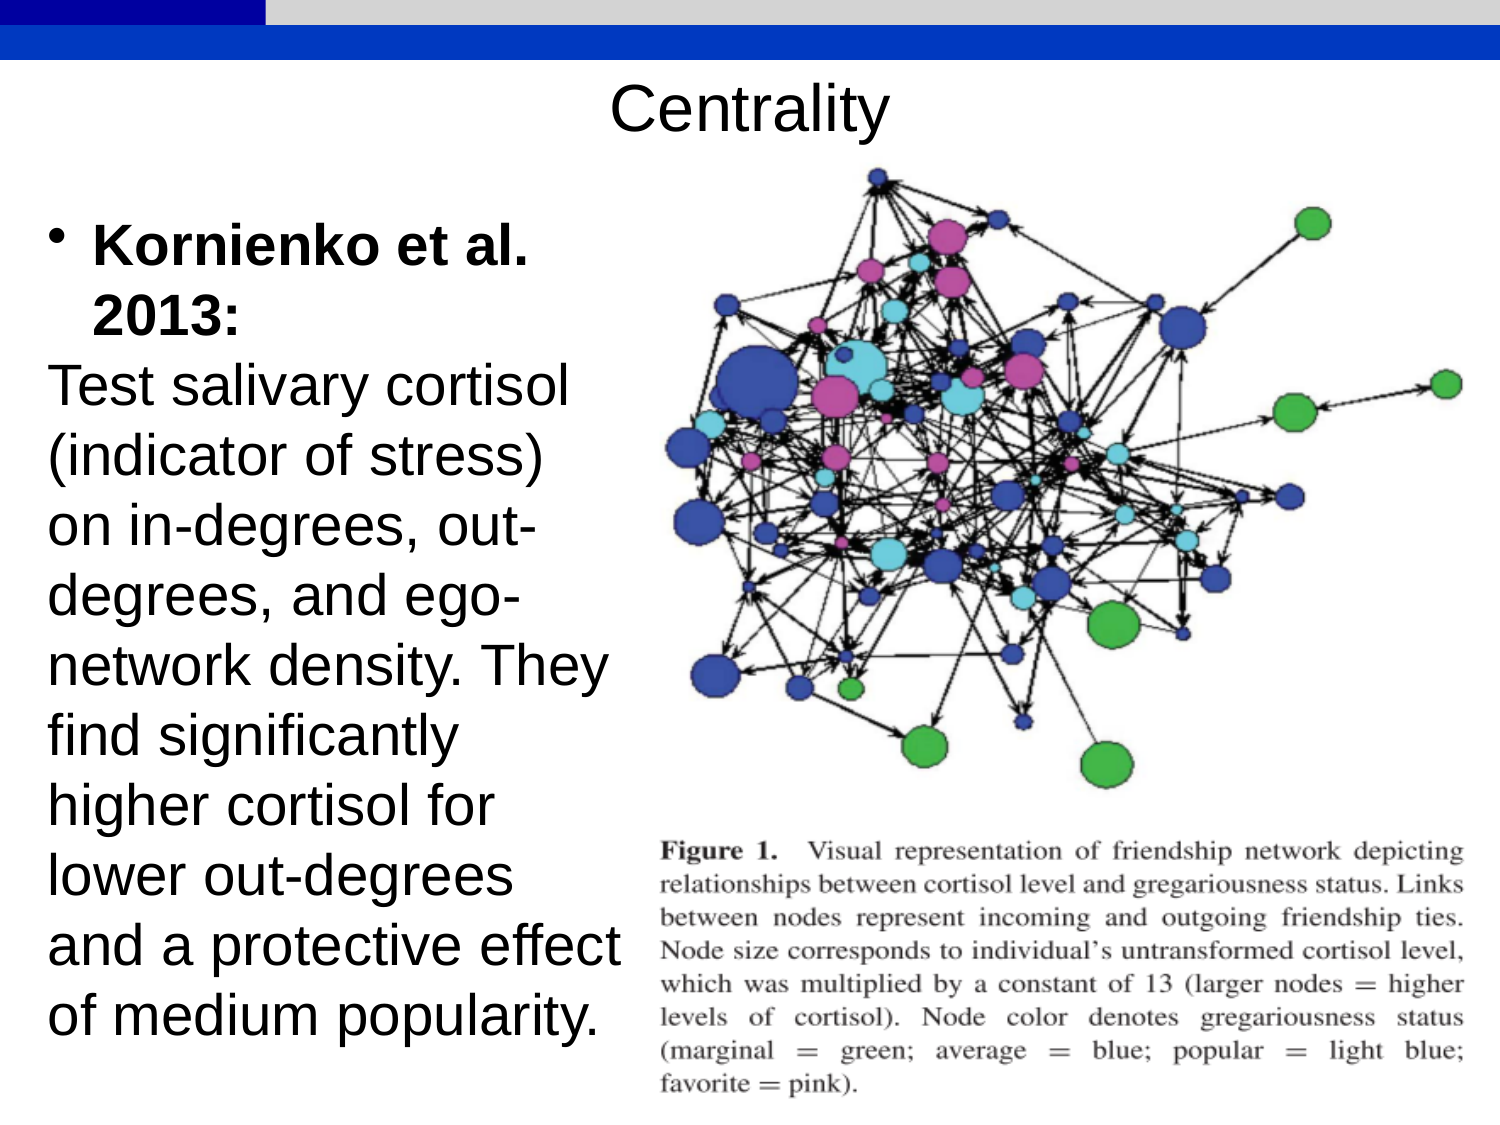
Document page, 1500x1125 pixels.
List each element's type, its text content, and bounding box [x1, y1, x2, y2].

text_box Centrality [75, 57, 1426, 152]
text_box Kornienko et al. 2013: Test salivary cortisol (indicator of stress) on in-degrees, out-degrees, and ego-network density. They find significantly higher cortisol for lower out-degrees and a protective effect of medium popularity. [3, 199, 636, 1055]
picture [639, 151, 1496, 1101]
text_box [0, 0, 268, 27]
text_box [268, 0, 1500, 27]
